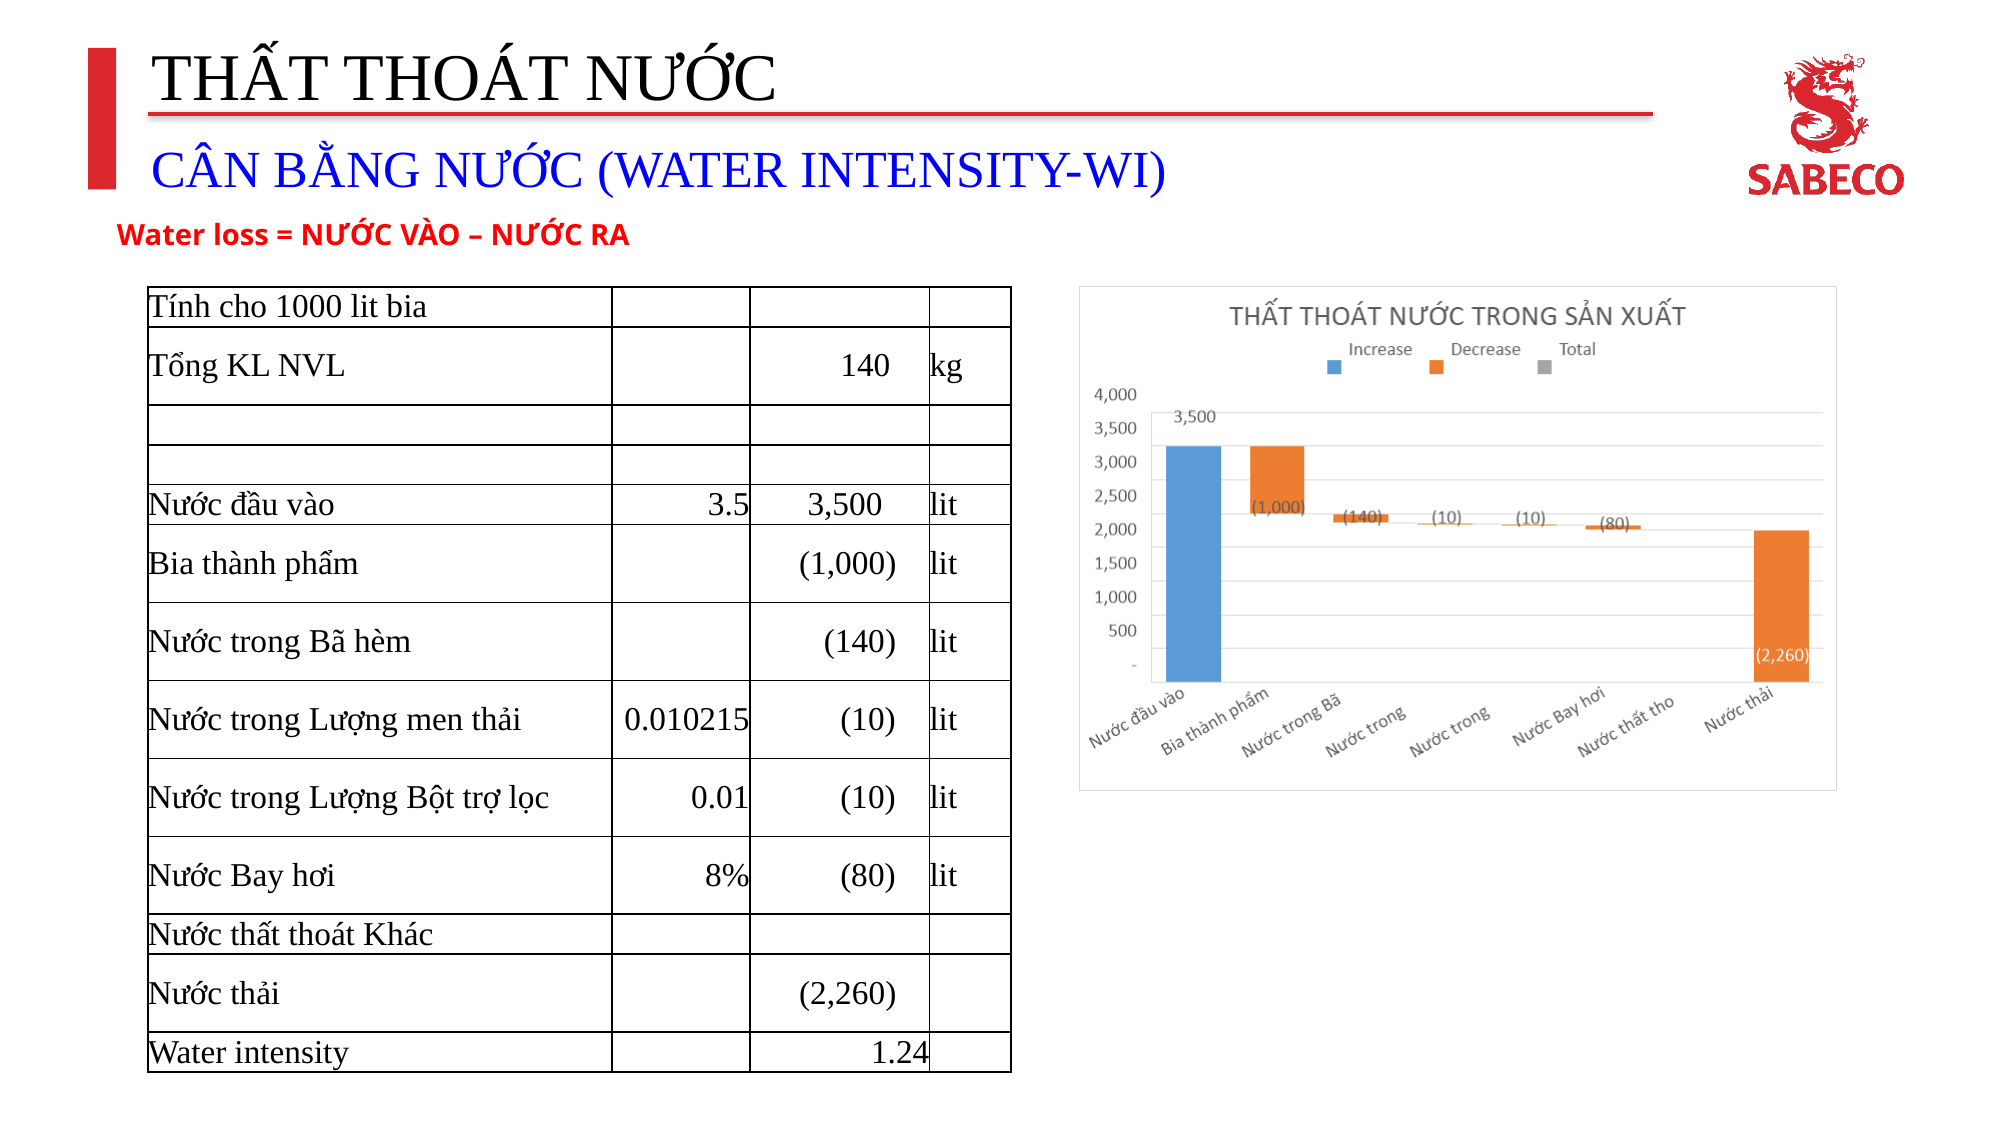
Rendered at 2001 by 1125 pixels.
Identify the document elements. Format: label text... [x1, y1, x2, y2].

table_cell Nước thải [149, 955, 611, 1031]
table_header [613, 288, 749, 326]
table_cell (80) [751, 837, 929, 913]
table_cell Nước đầu vào [149, 485, 611, 524]
table_cell 3.5 [613, 485, 749, 524]
table_cell (10) [751, 681, 929, 758]
picture [1078, 286, 1838, 791]
table_cell [930, 406, 1010, 444]
table_cell 140 [751, 328, 929, 404]
table_cell Water intensity [149, 1033, 611, 1071]
table_cell lit [930, 681, 1010, 758]
table_cell [930, 915, 1010, 953]
table_header [751, 288, 929, 326]
table_cell Nước thất thoát Khác [149, 915, 611, 953]
table_cell Nước trong Lượng Bột trợ lọc [149, 759, 611, 836]
table_cell [613, 328, 749, 404]
table_cell kg [930, 328, 1010, 404]
table_cell lit [930, 759, 1010, 836]
table_cell (1,000) [751, 525, 929, 602]
table_cell [751, 406, 929, 444]
text_box THẤT THOÁT NƯỚC [136, 26, 1654, 122]
table_cell [613, 1033, 749, 1071]
table_cell (2,260) [751, 955, 929, 1031]
table_cell lit [930, 525, 1010, 602]
table_cell [930, 955, 1010, 1031]
table_cell 8% [613, 837, 749, 913]
picture [1716, 9, 1943, 235]
table_cell Tổng KL NVL [149, 328, 611, 404]
table_cell Bia thành phẩm [149, 525, 611, 602]
table_cell lit [930, 837, 1010, 913]
text_box CÂN BẰNG NƯỚC (WATER INTENSITY-WI) [136, 127, 1394, 205]
table_cell (10) [751, 759, 929, 836]
table_header [930, 288, 1010, 326]
table_cell [751, 446, 929, 484]
table_cell [613, 603, 749, 680]
table_cell 3,500 [751, 485, 929, 524]
table_cell [613, 446, 749, 484]
table_cell Nước trong Lượng men thải [149, 681, 611, 758]
table_cell lit [930, 603, 1010, 680]
table_header Tính cho 1000 lit bia [149, 288, 611, 326]
table_cell [149, 406, 611, 444]
table_cell 0.010215 [613, 681, 749, 758]
table_cell [930, 446, 1010, 484]
table_cell 1.24 [751, 1033, 929, 1071]
text_box Water loss = NƯỚC VÀO – NƯỚC RA [116, 215, 631, 251]
table_cell [613, 406, 749, 444]
table_cell 0.01 [613, 759, 749, 836]
table_cell lit [930, 485, 1010, 524]
table_cell [149, 446, 611, 484]
table_cell [613, 525, 749, 602]
table_cell Nước trong Bã hèm [149, 603, 611, 680]
table_cell [613, 915, 749, 953]
table_cell [930, 1033, 1010, 1071]
table_cell [613, 955, 749, 1031]
table_cell (140) [751, 603, 929, 680]
table_cell Nước Bay hơi [149, 837, 611, 913]
table_cell [751, 915, 929, 953]
